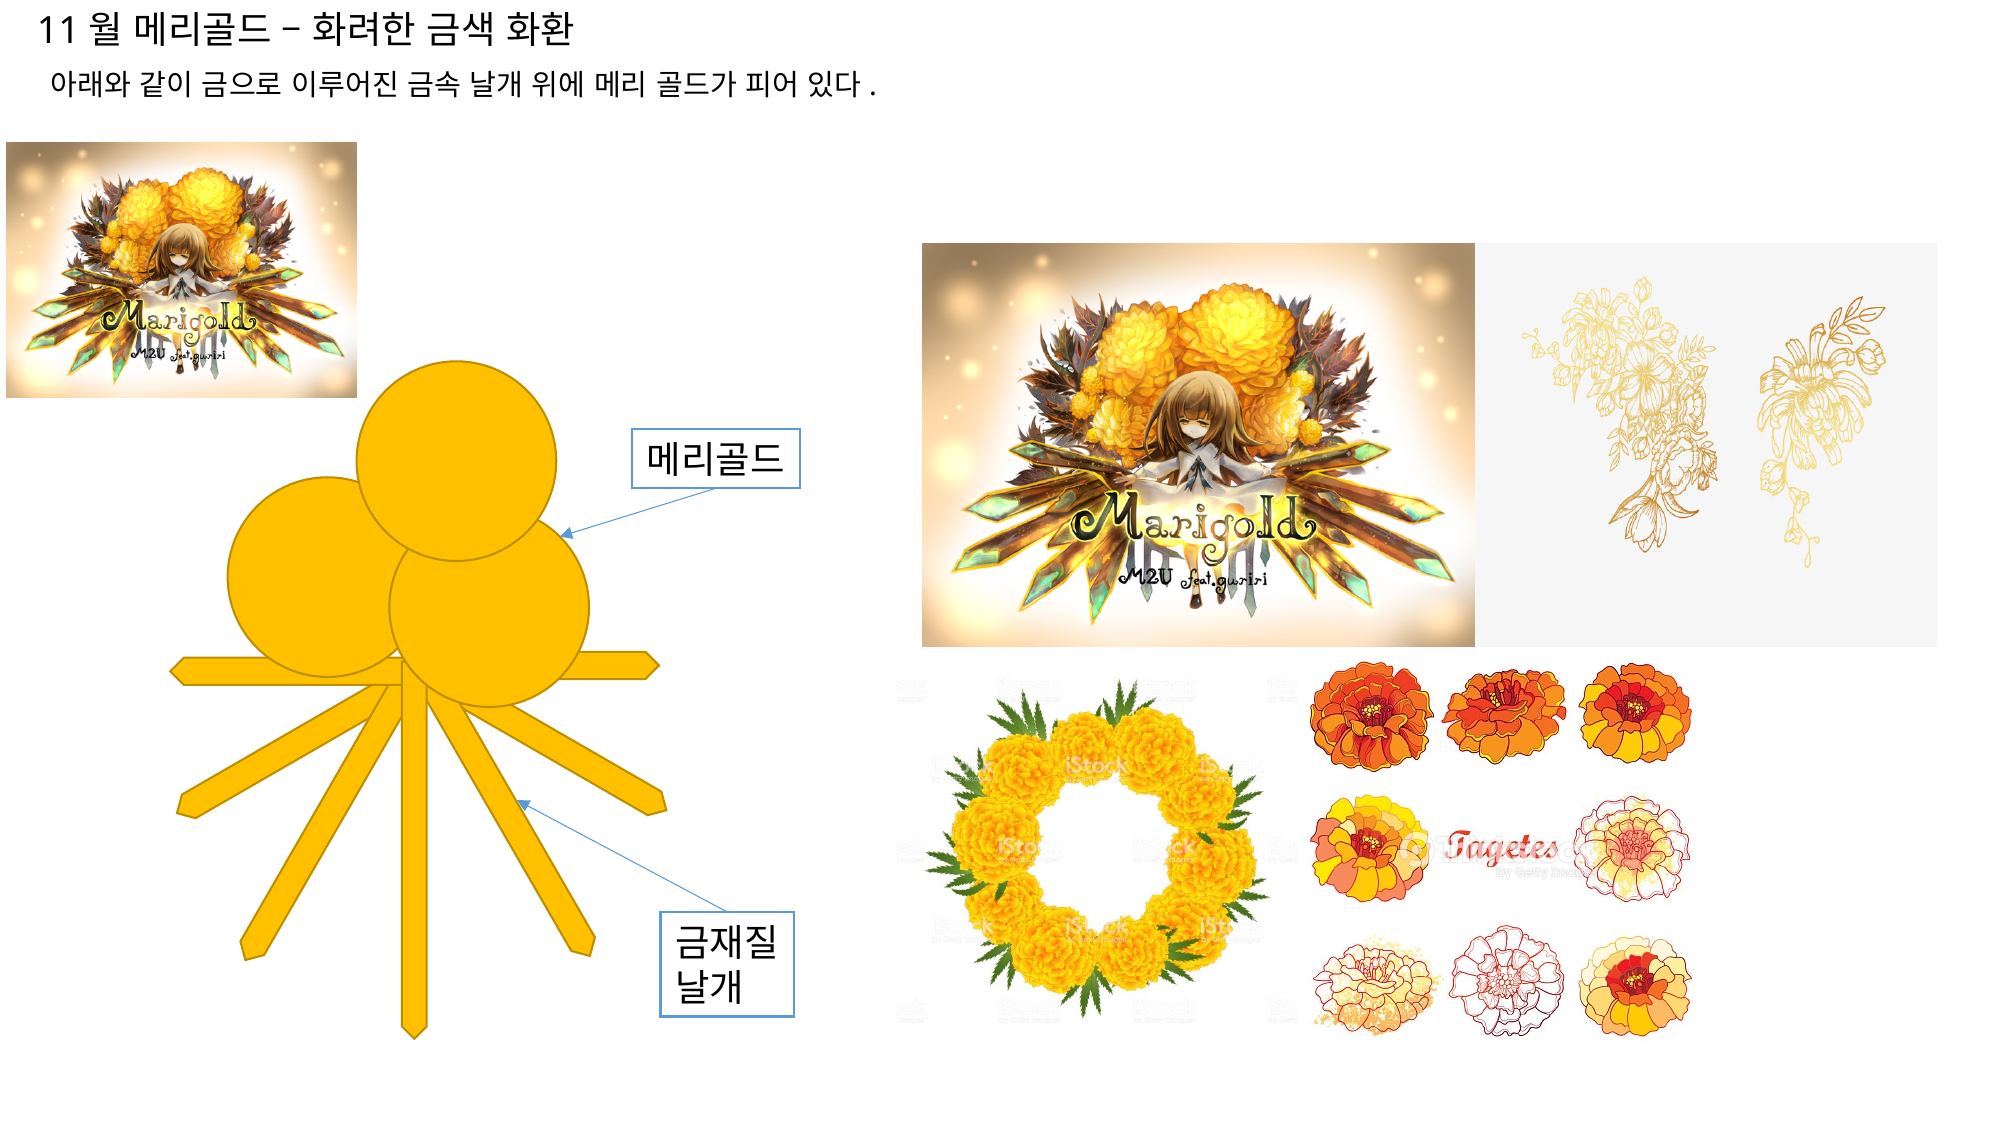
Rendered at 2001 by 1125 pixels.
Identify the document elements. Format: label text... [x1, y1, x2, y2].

text_box 금재질 날개 [686, 911, 795, 1018]
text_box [227, 361, 589, 707]
text_box 아래와 같이 금으로 이루어진 금속 날개 위에 메리 골드가 피어 있다. [35, 58, 892, 109]
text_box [512, 794, 728, 912]
picture [6, 142, 357, 398]
picture [895, 243, 1937, 1051]
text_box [157, 636, 686, 1039]
text_box 메리골드 [631, 428, 801, 489]
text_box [559, 489, 716, 537]
text_box 11월 메리골드 – 화려한 금색 화환 [22, 0, 591, 58]
